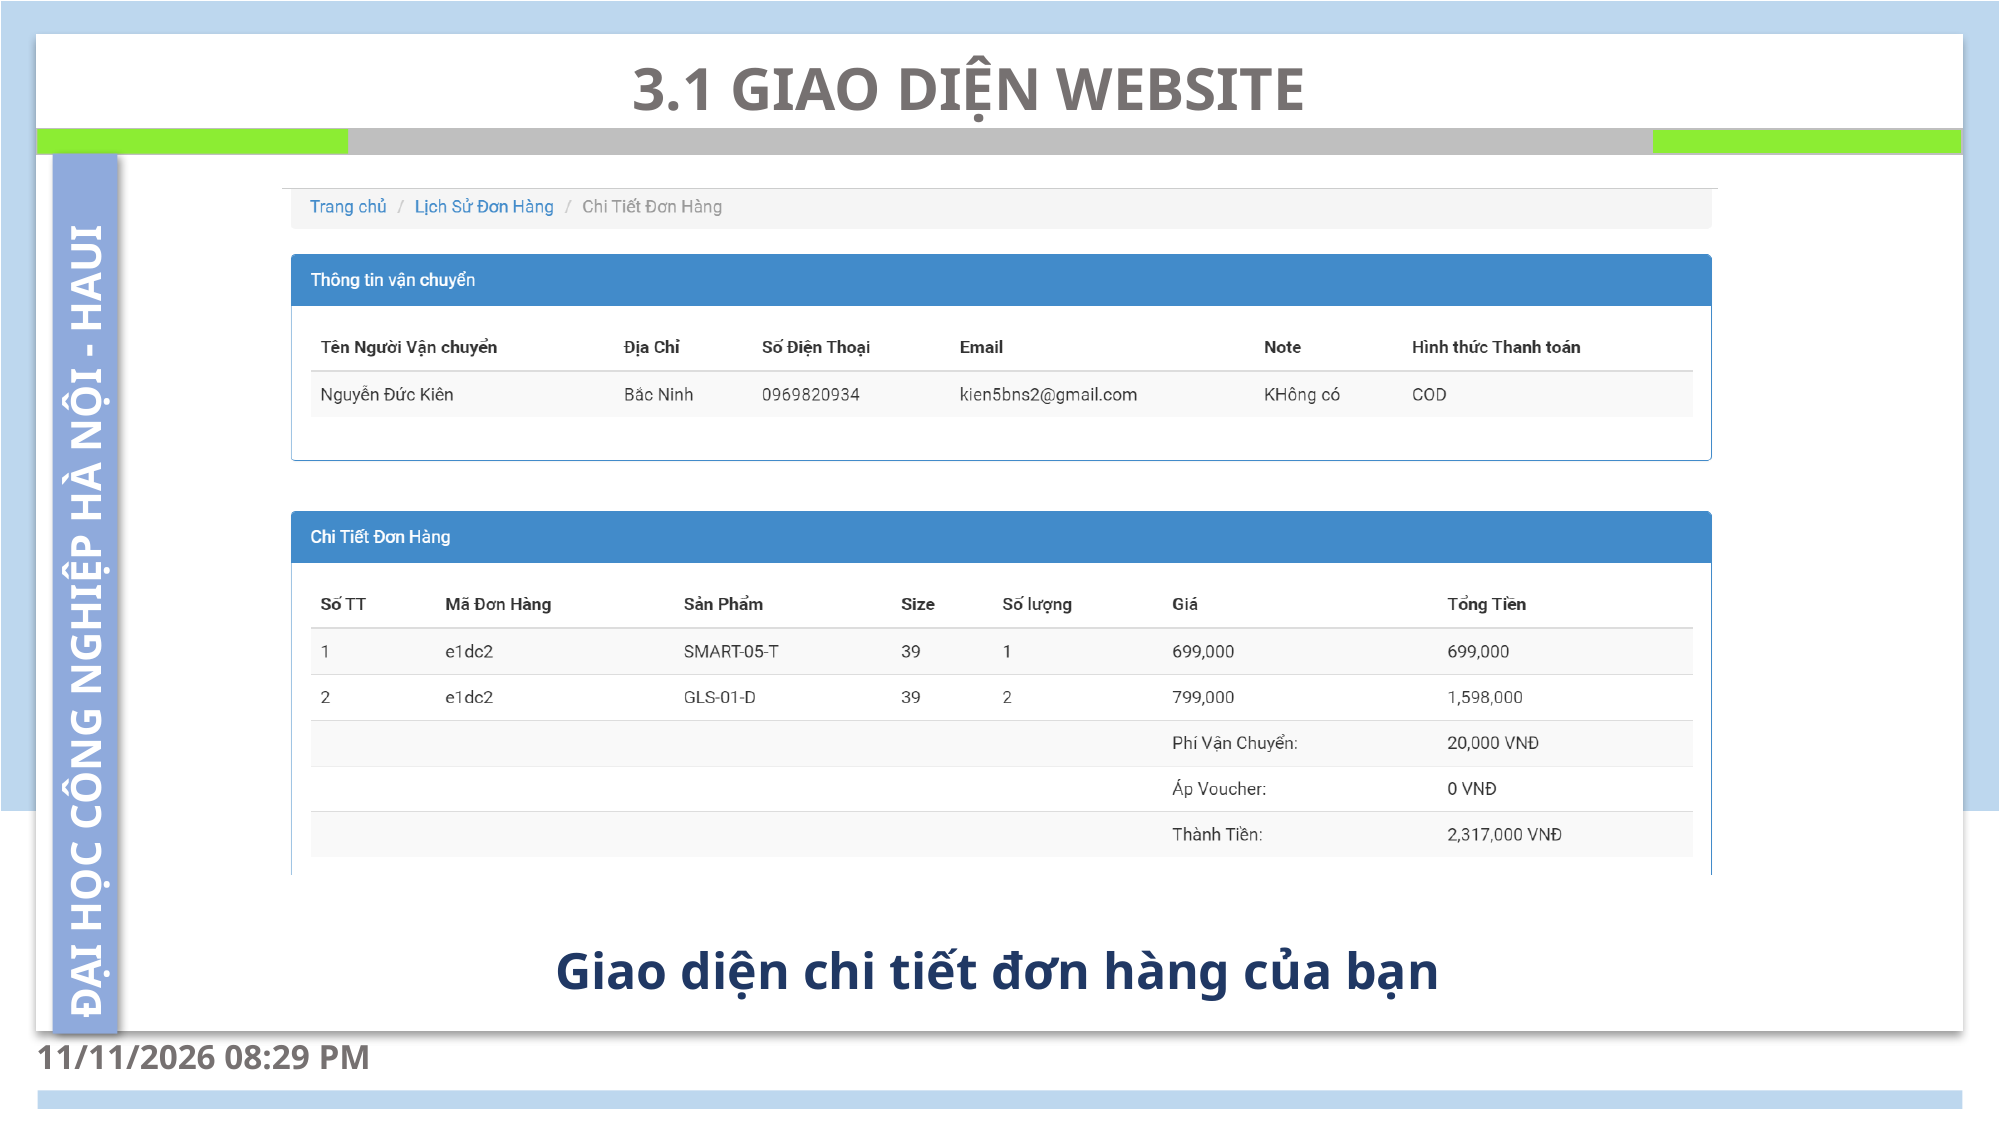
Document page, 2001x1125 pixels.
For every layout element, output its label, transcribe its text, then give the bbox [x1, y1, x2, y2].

text_box 3.1 GIAO DIỆN WEBSITE [74, 44, 1865, 130]
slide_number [21, 1028, 444, 1089]
picture [282, 188, 1718, 875]
text_box Giao diện chi tiết đơn hàng của bạn [540, 932, 1460, 1007]
